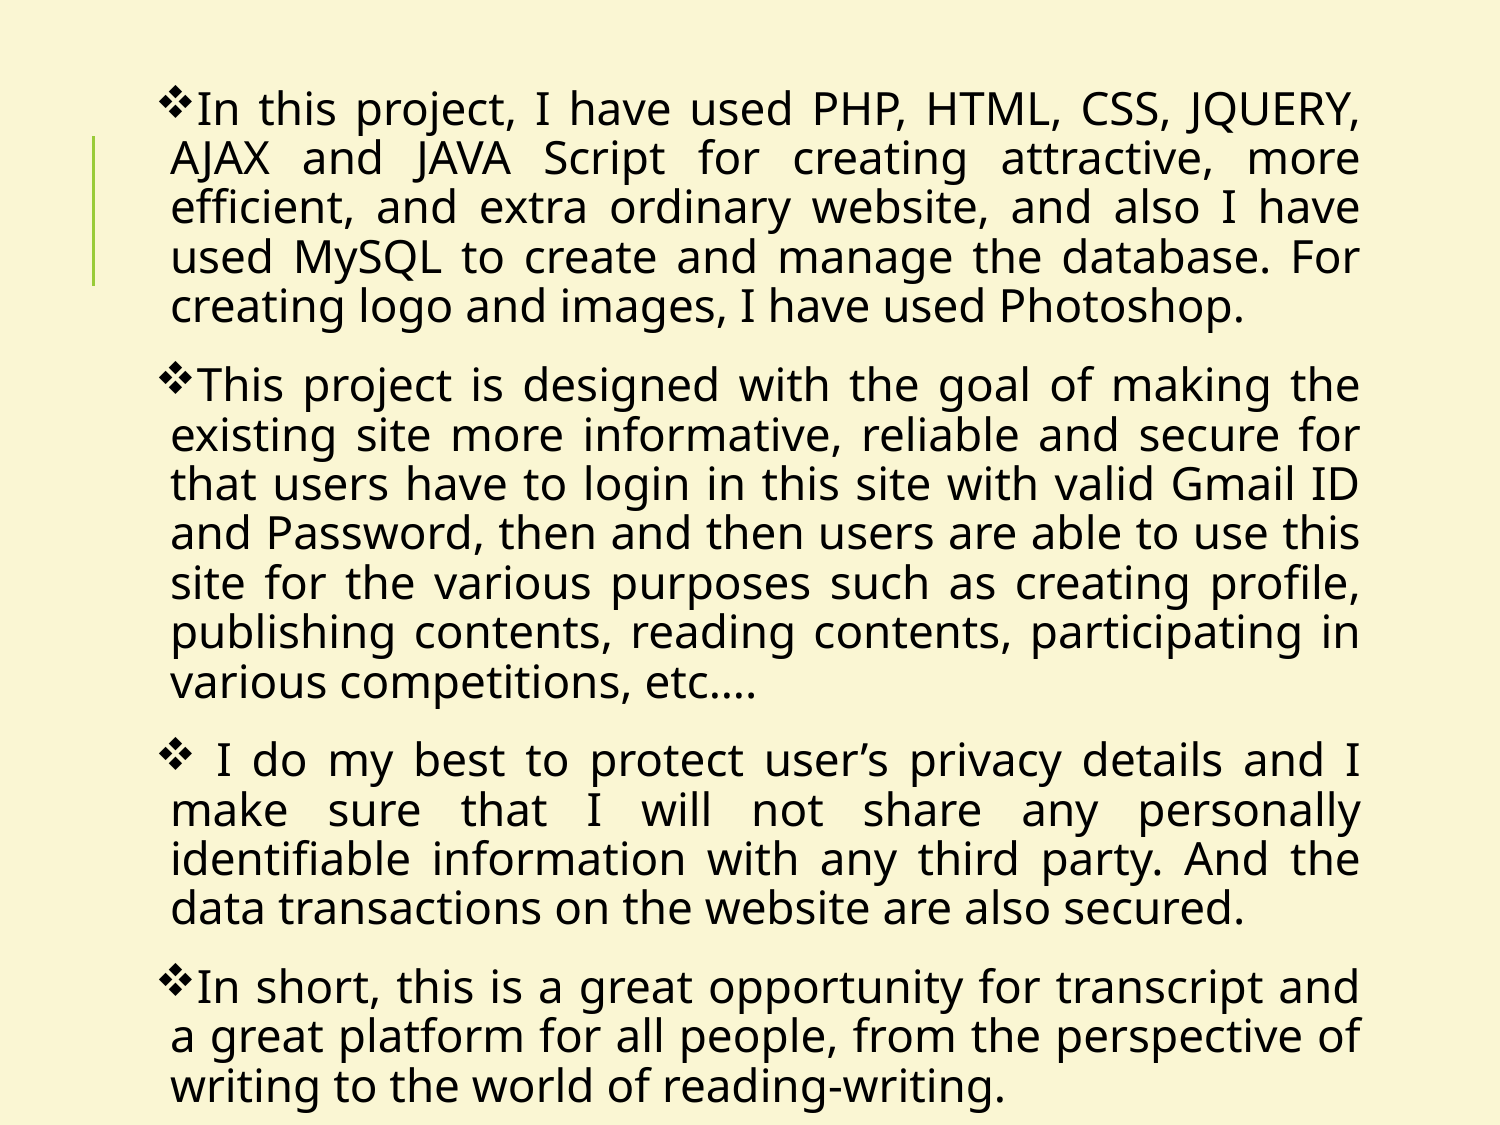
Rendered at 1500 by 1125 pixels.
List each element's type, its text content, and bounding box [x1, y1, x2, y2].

list In this project, I have used PHP, HTML, CSS, JQUERY, AJAX and JAVA Script for creating attractive, more efficient, and extra ordinary website, and also I have used MySQL to create and manage the database. For creating logo and images, I have used Photoshop. This project is designed with the goal of making the existing site more informative, reliable and secure for that users have to login in this site with valid Gmail ID and Password, then and then users are able to use this site for the various purposes such as creating profile, publishing contents, reading contents, participating in various competitions, etc…. I do my best to protect user’s privacy details and I make sure that I will not share any personally identifiable information with any third party. And the data transactions on the website are also secured. In short, this is a great opportunity for transcript and a great platform for all people, from the perspective of writing to the world of reading-writing. [147, 78, 1370, 1083]
